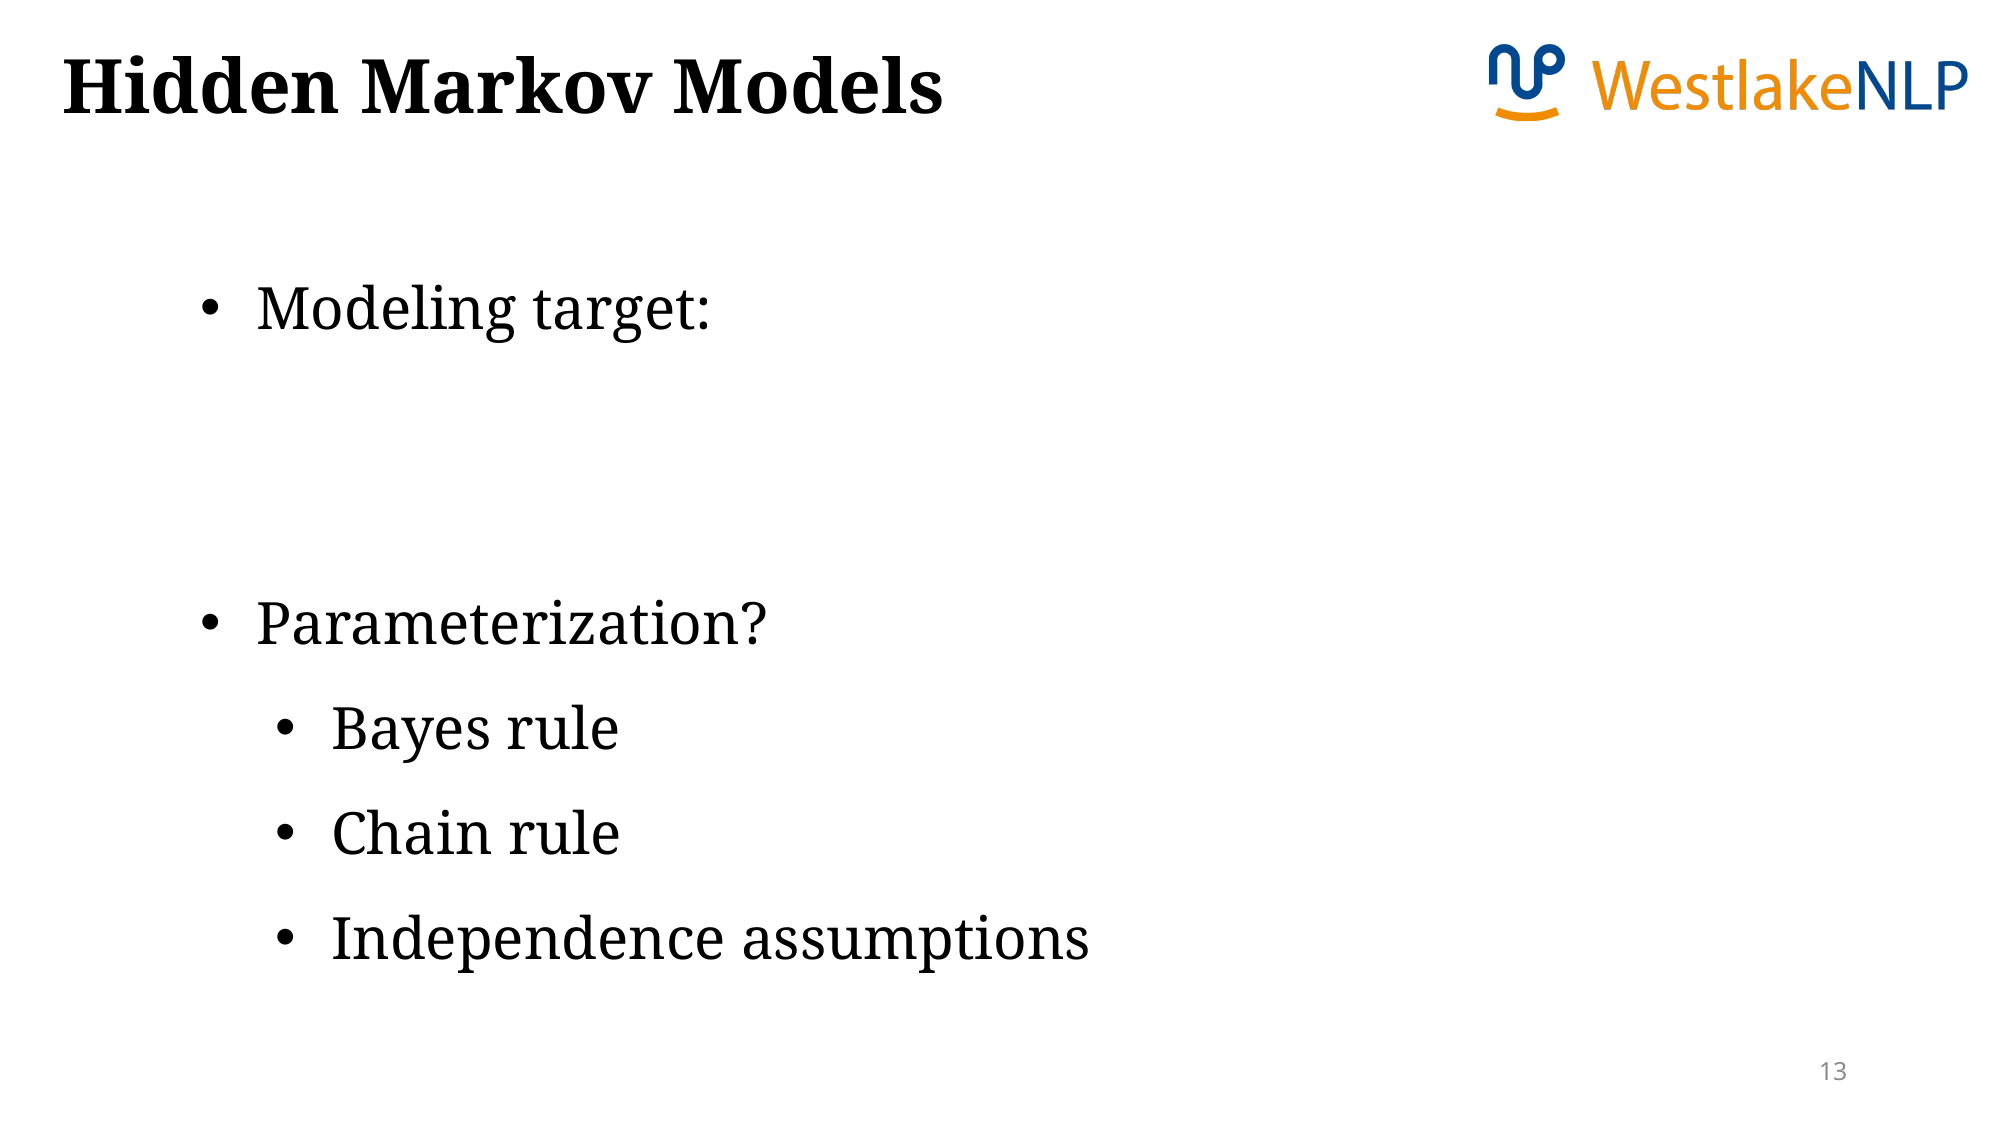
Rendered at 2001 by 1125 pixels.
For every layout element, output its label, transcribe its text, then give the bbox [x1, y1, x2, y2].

slide_number 13 [1412, 1042, 1863, 1103]
text_box Hidden Markov Models [48, 31, 1210, 137]
picture [1459, 0, 2000, 170]
